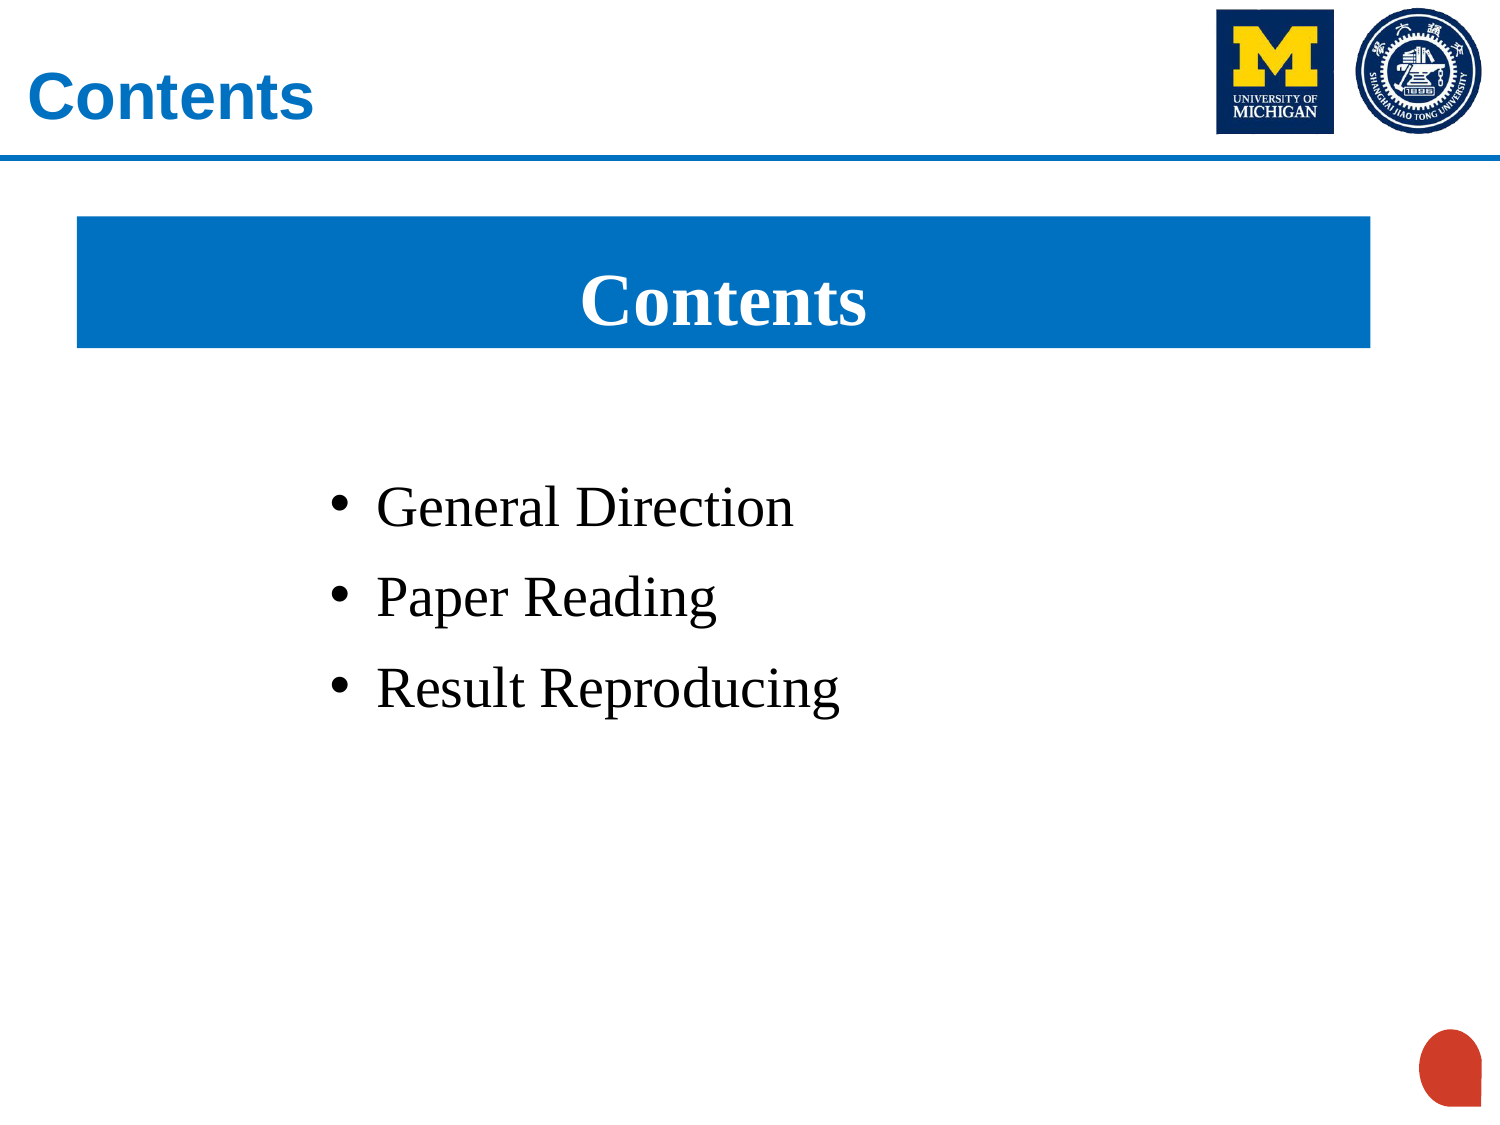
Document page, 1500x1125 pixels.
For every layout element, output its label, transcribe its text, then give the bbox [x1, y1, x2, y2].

text_box Contents [12, 45, 693, 141]
picture [1165, 0, 1500, 312]
text_box 2 [1419, 1029, 1482, 1107]
text_box General Direction Paper Reading Result Reproducing [314, 439, 1282, 727]
text_box Contents [76, 216, 1371, 349]
